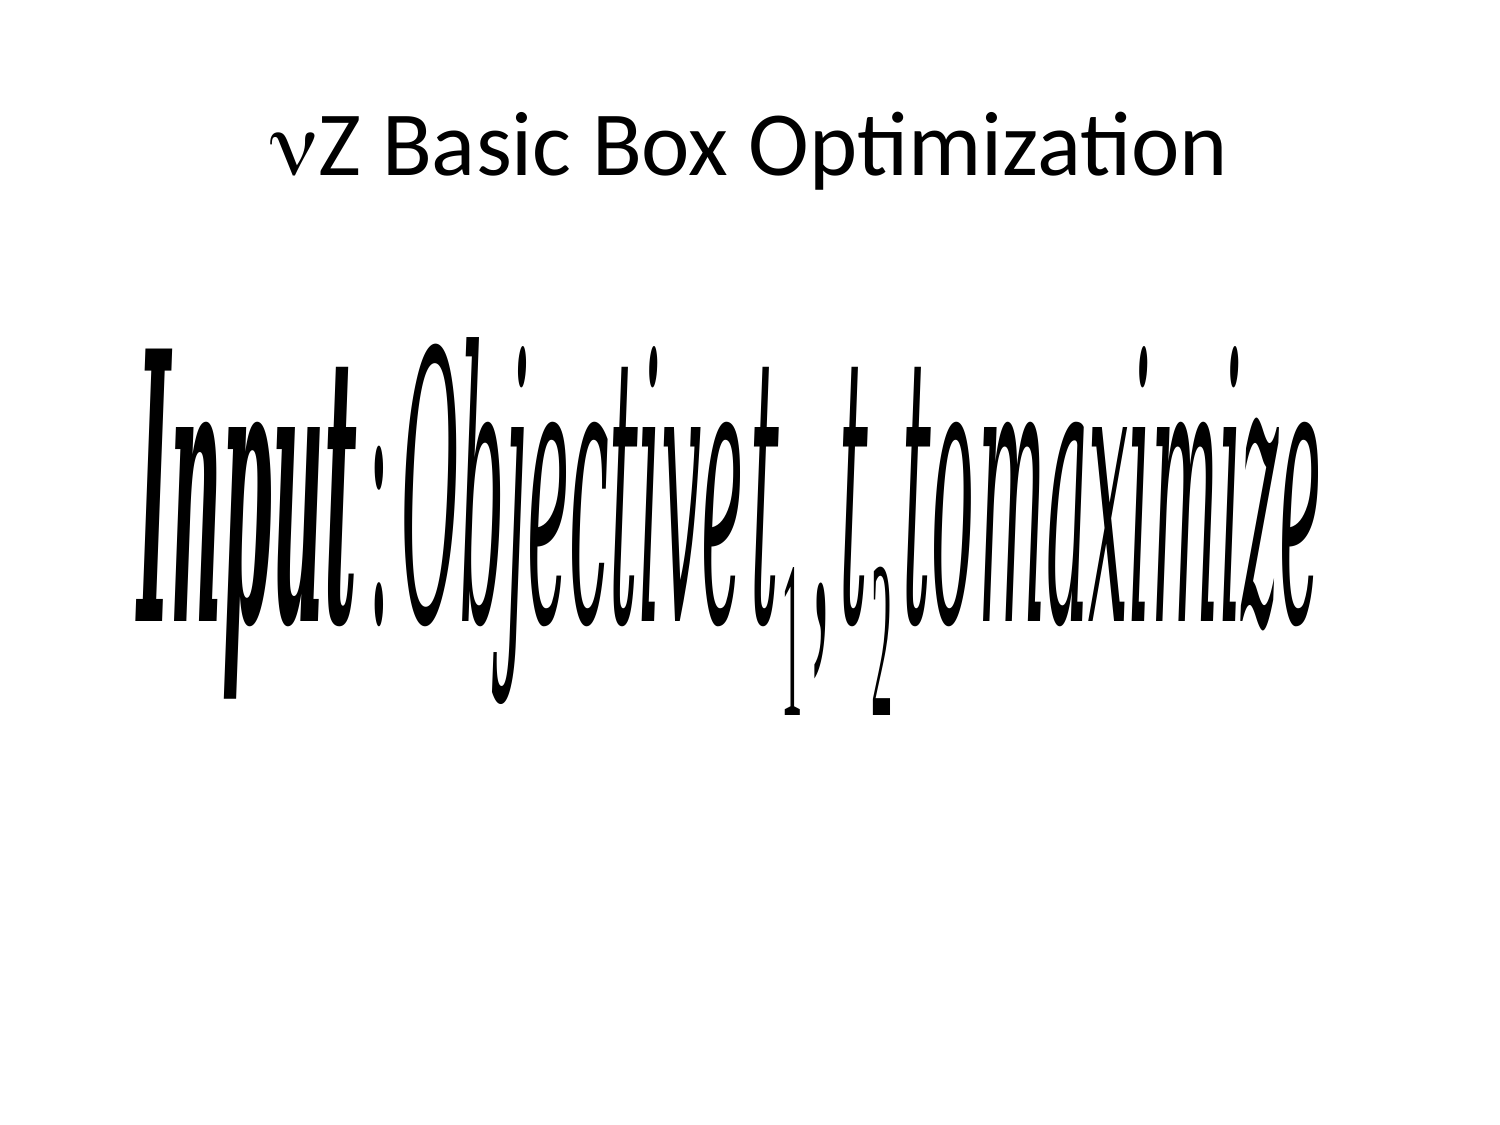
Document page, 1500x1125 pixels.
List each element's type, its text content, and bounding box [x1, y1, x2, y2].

title Z Basic Box Optimization [74, 44, 1426, 233]
